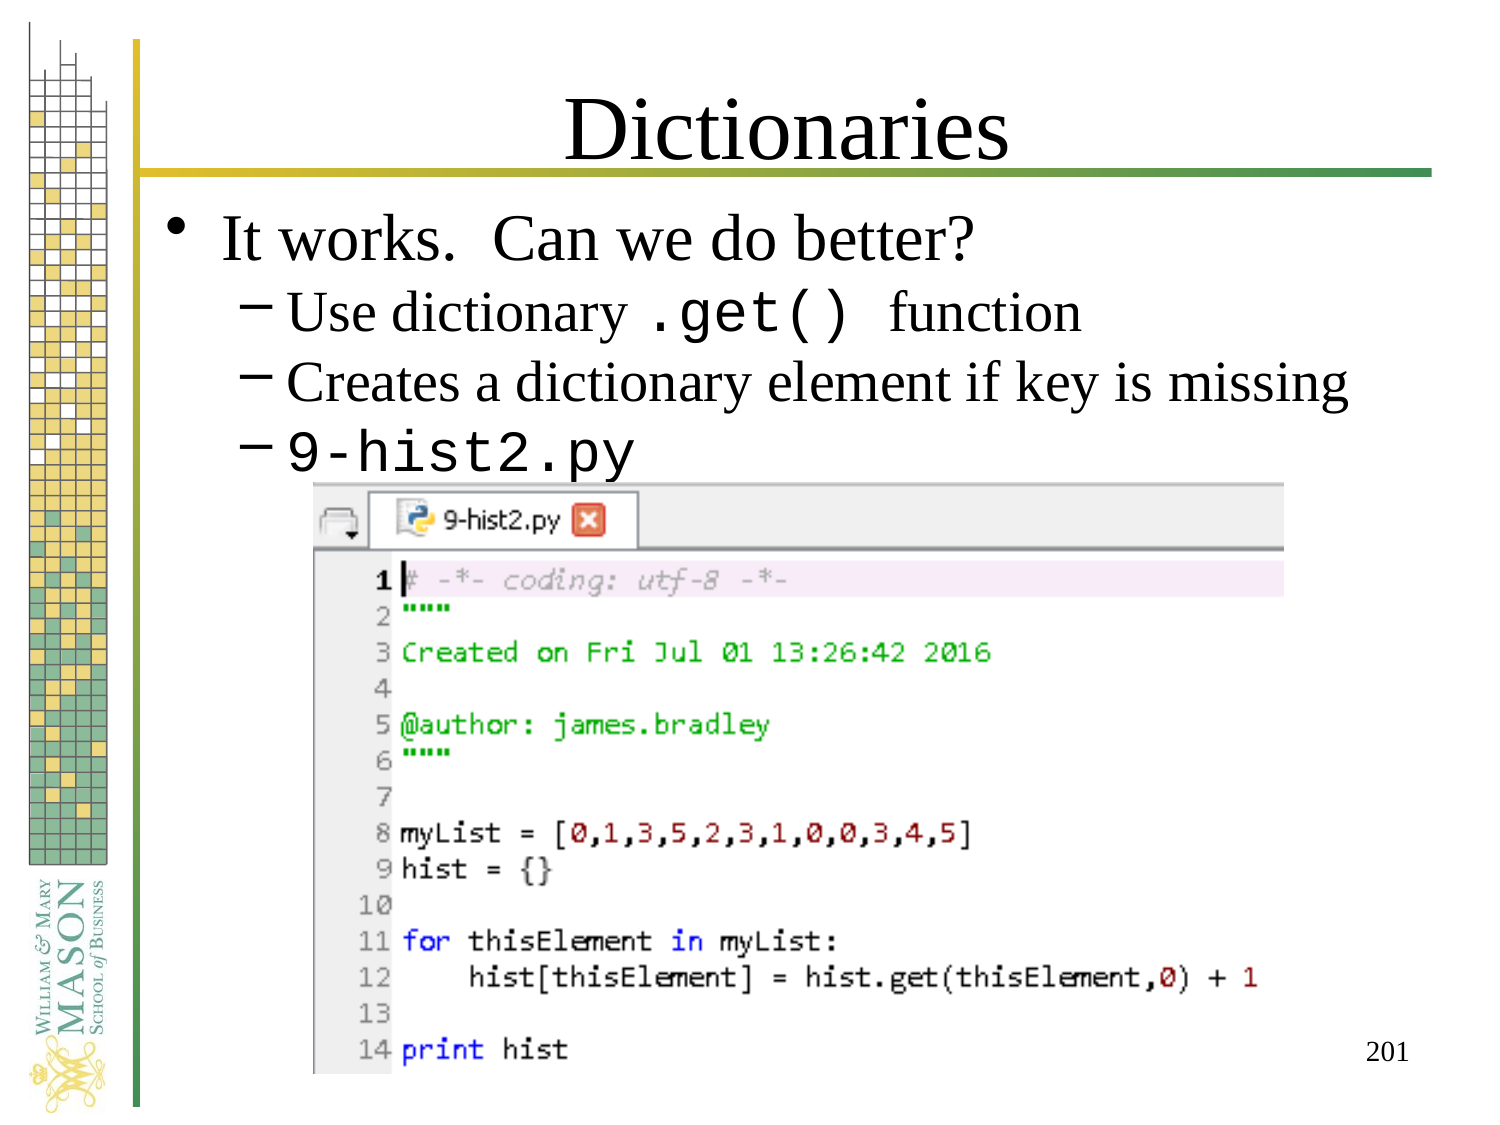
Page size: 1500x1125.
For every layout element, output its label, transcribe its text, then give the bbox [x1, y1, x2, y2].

picture [313, 482, 1284, 1074]
list It works. Can we do better? Use dictionary .get() function Creates a dictionary element if key is missing 9-hist2.py [150, 186, 1425, 954]
slide_number 65 [29, 879, 107, 1113]
title Dictionaries [150, 45, 1425, 186]
slide_number 201 [1048, 1024, 1426, 1103]
